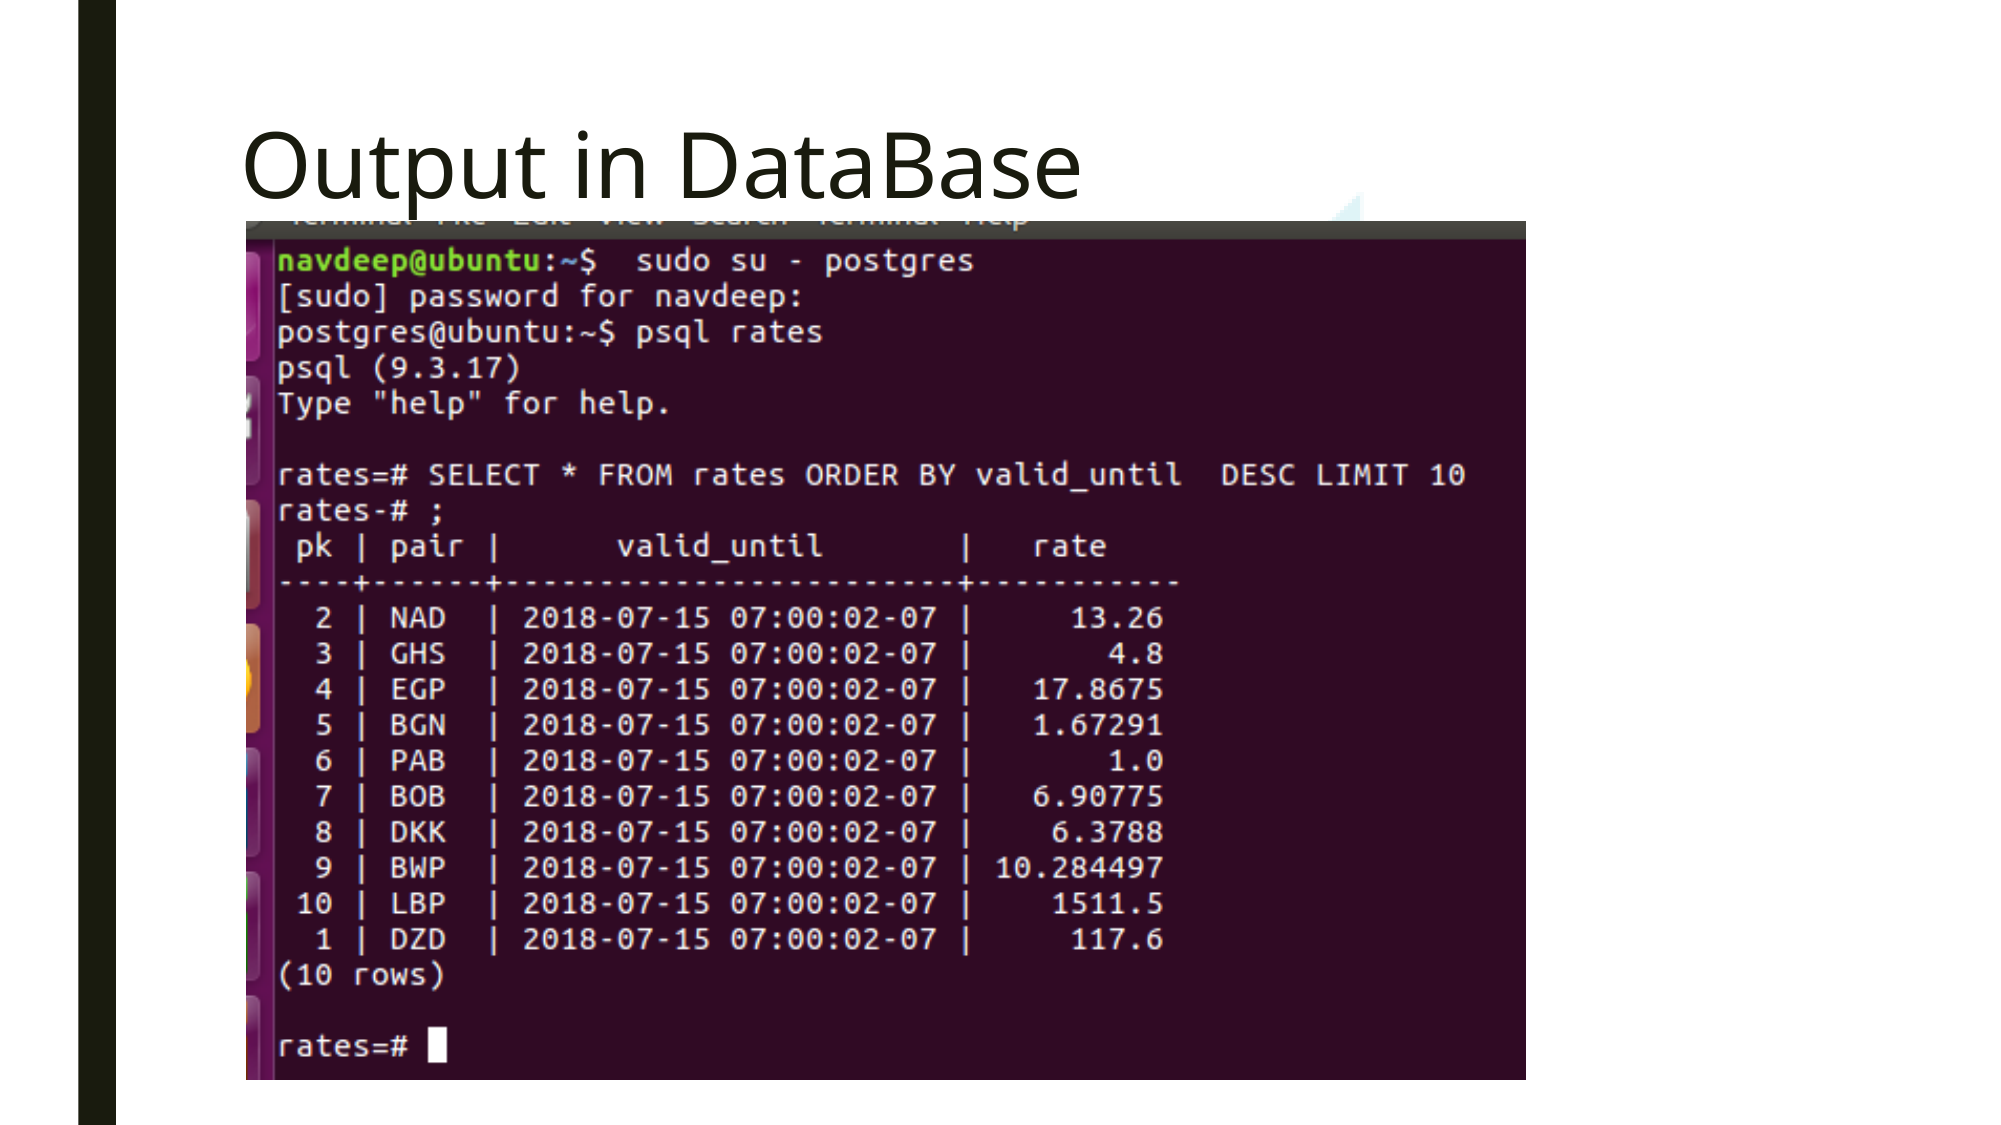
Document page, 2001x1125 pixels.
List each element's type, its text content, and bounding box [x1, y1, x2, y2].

picture [246, 221, 1526, 1080]
title Output in DataBase [225, 112, 1800, 357]
